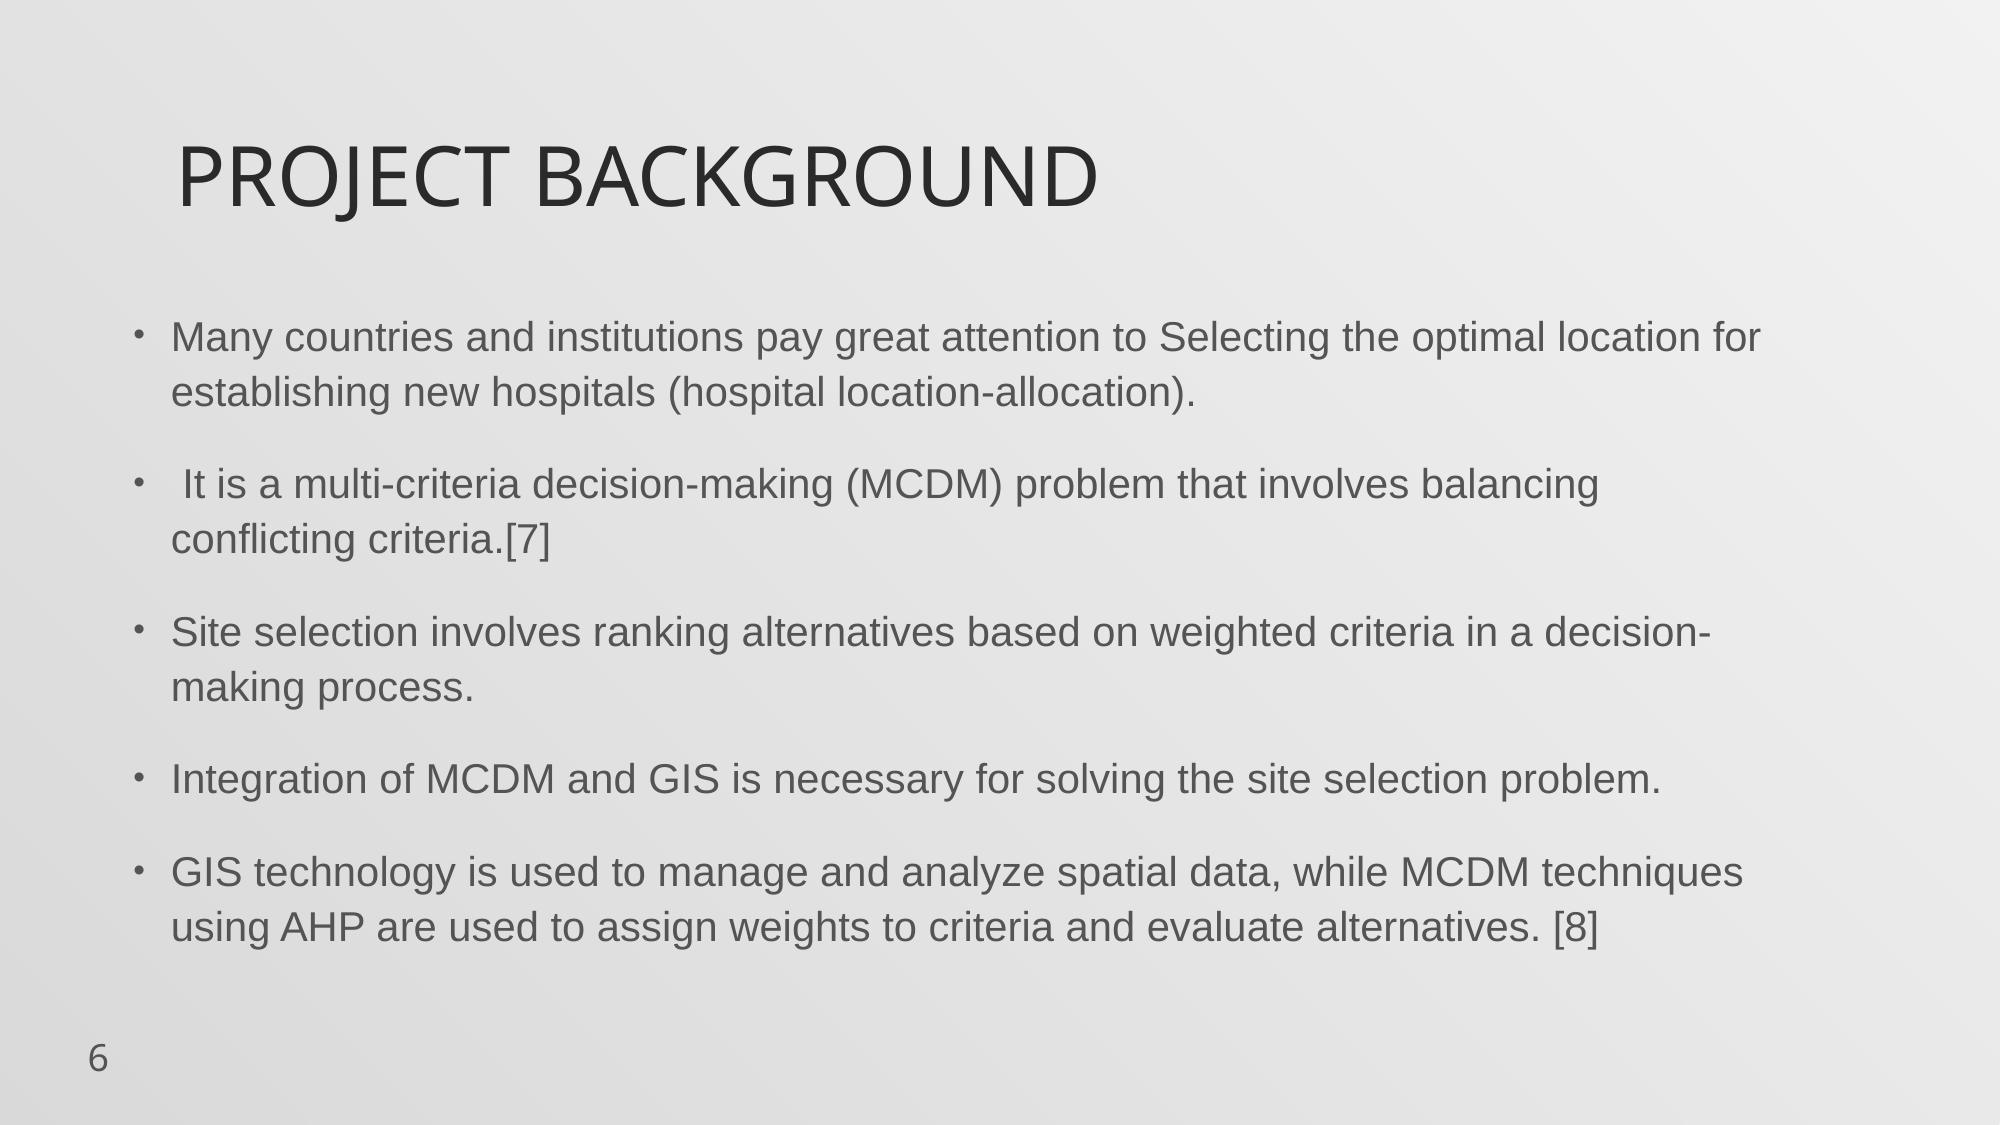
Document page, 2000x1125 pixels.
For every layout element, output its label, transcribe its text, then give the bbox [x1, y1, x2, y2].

list Many countries and institutions pay great attention to Selecting the optimal location for establishing new hospitals (hospital location-allocation). It is a multi-criteria decision-making (MCDM) problem that involves balancing conflicting criteria.[7] Site selection involves ranking alternatives based on weighted criteria in a decision-making process. Integration of MCDM and GIS is necessary for solving the site selection problem. GIS technology is used to manage and analyze spatial data, while MCDM techniques using AHP are used to assign weights to criteria and evaluate alternatives. [8] [110, 296, 1811, 1040]
title Project background [160, 39, 1761, 232]
text_box 6 [15, 1016, 125, 1103]
